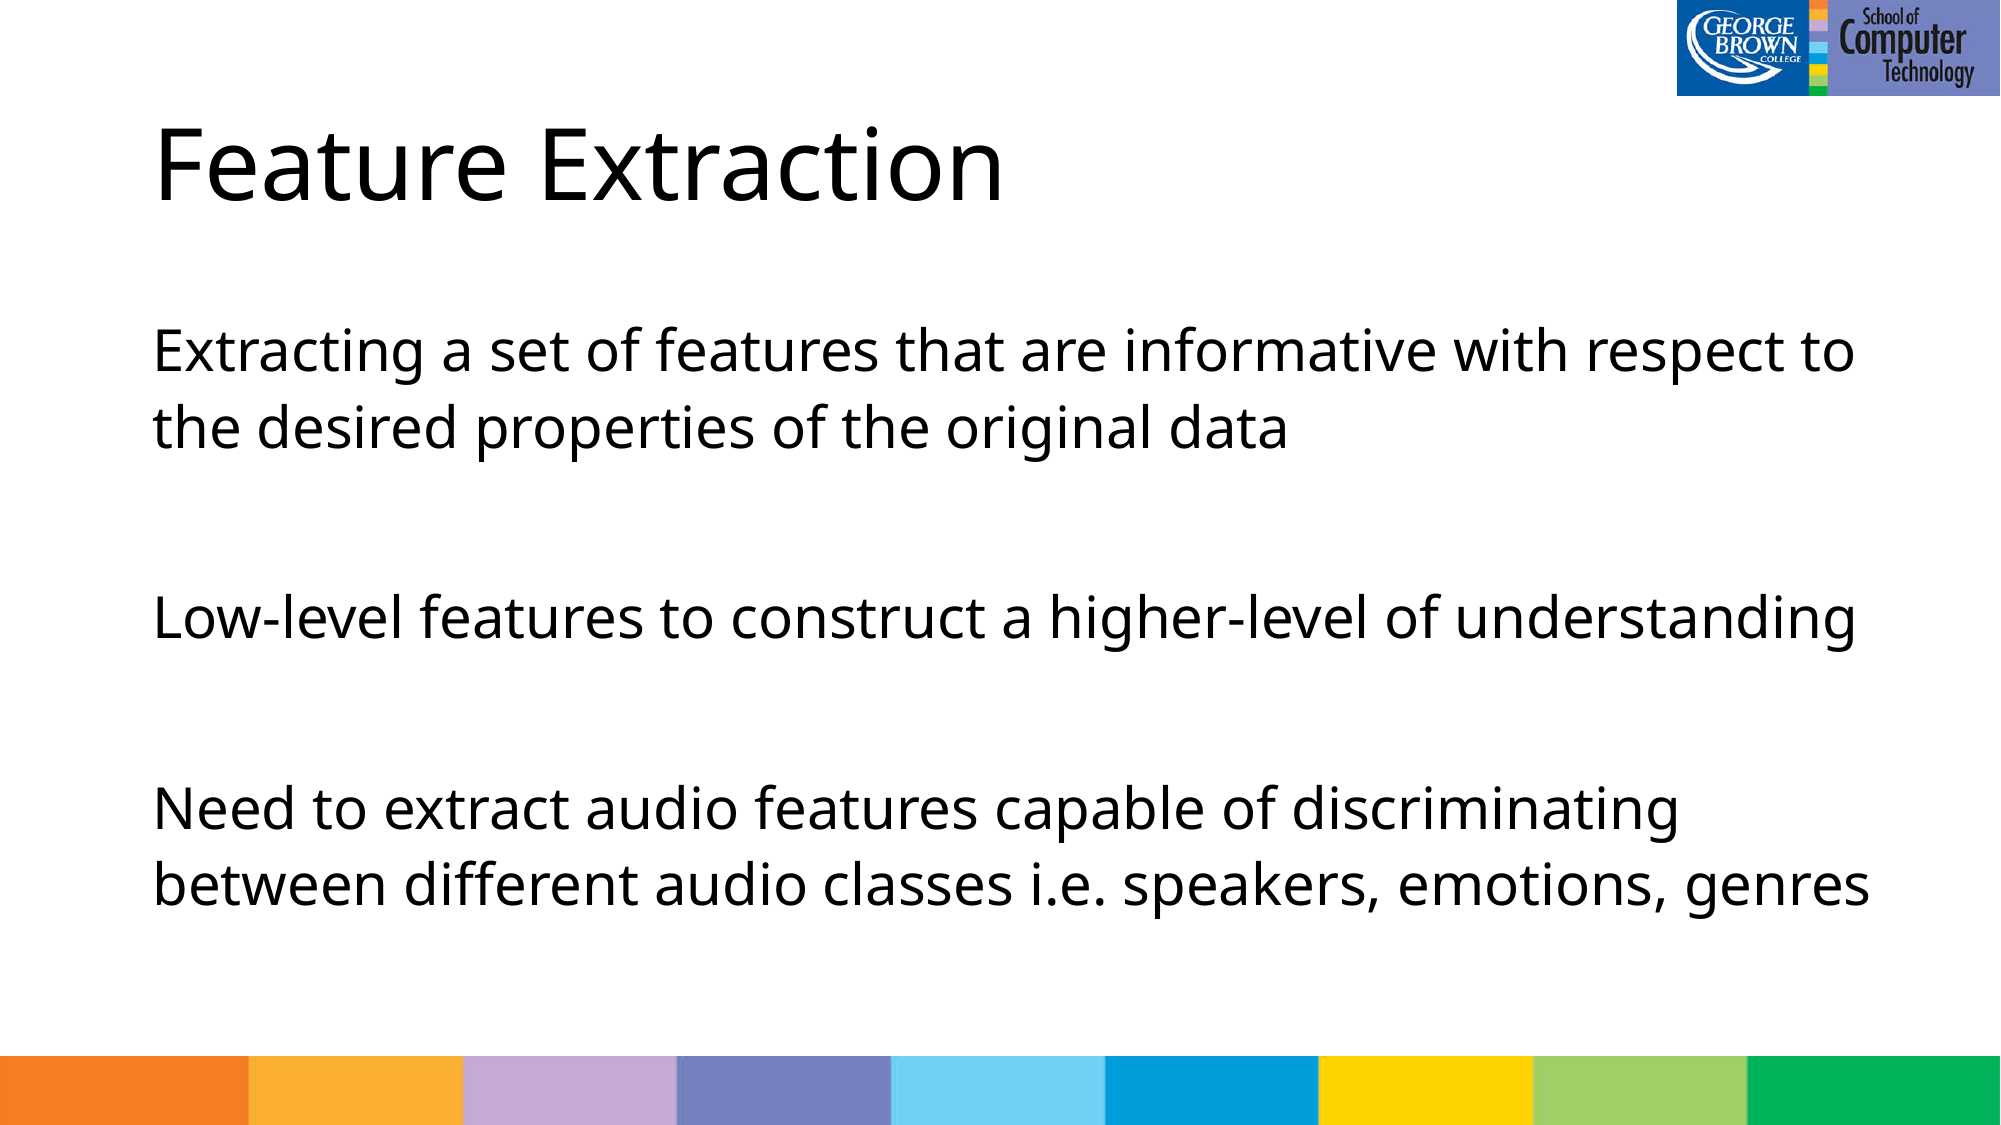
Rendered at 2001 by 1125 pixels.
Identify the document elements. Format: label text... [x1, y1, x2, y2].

title Feature Extraction [137, 59, 1863, 278]
picture [1318, 1056, 2000, 1125]
picture [0, 1056, 1105, 1125]
list Extracting a set of features that are informative with respect to the desired properties of the original data Low-level features to construct a higher-level of understanding Need to extract audio features capable of discriminating between different audio classes i.e. speakers, emotions, genres [137, 299, 1932, 1014]
picture [1677, 0, 2000, 96]
